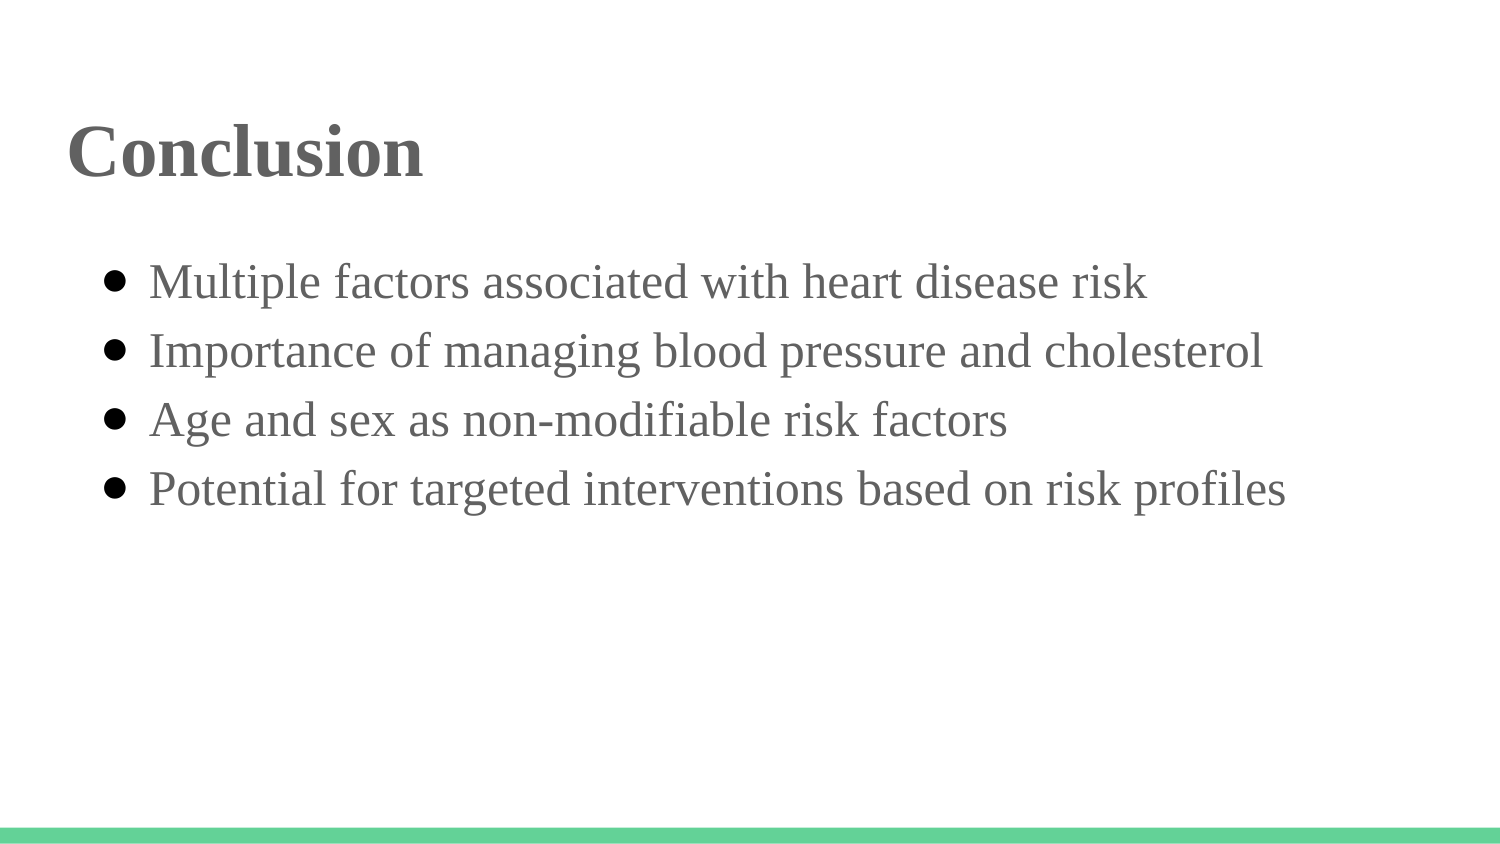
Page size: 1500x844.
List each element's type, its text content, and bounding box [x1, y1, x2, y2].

title Conclusion [51, 72, 1449, 167]
list Multiple factors associated with heart disease risk Importance of managing blood pressure and cholesterol Age and sex as non-modifiable risk factors Potential for targeted interventions based on risk profiles [58, 224, 1457, 745]
